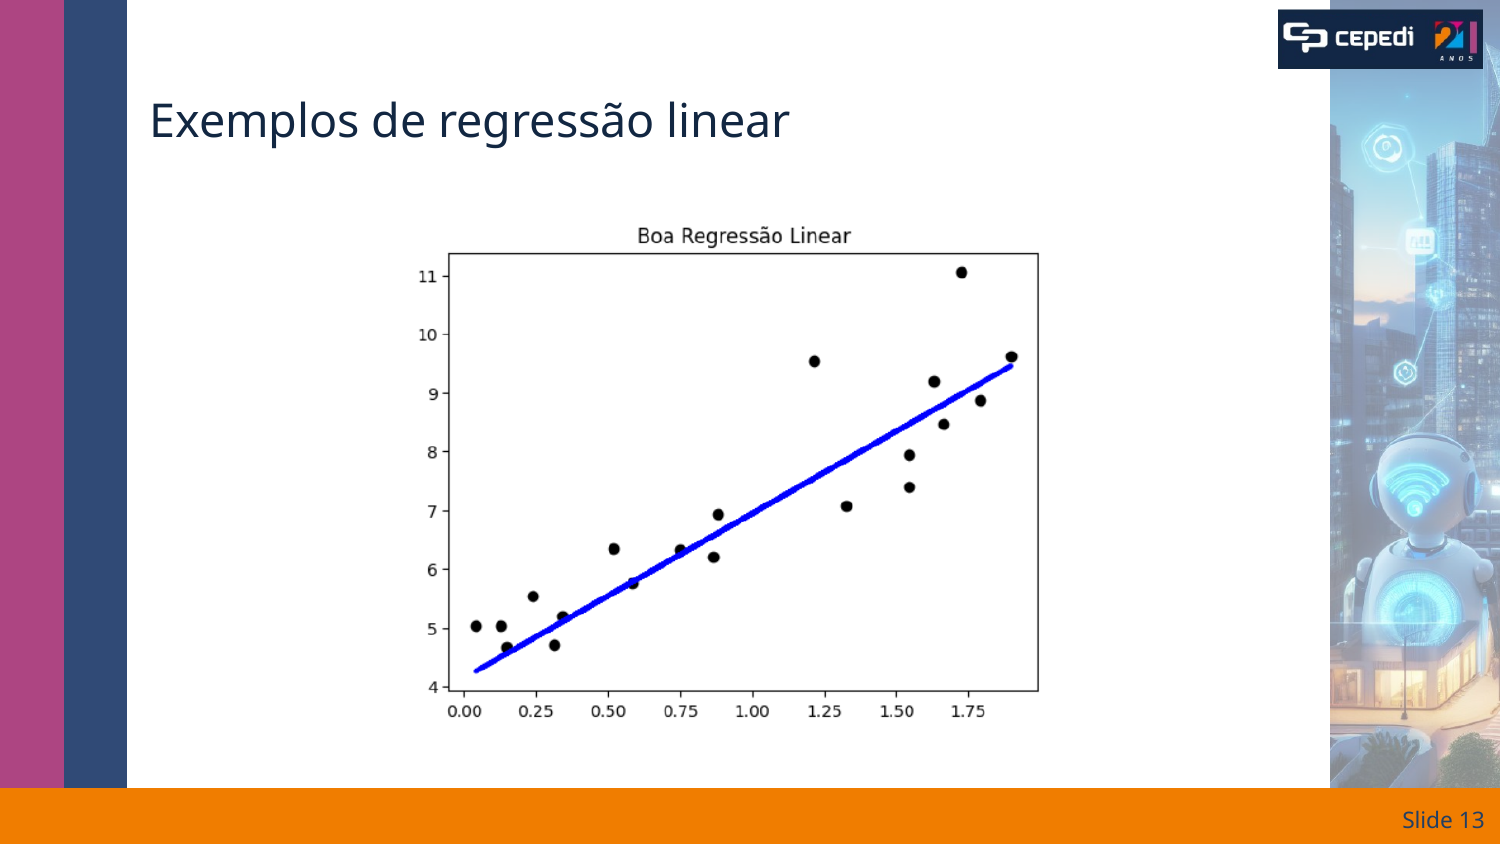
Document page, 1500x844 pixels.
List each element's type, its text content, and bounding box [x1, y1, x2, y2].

slide_number Slide ‹#› [1277, 789, 1500, 844]
title Exemplos de regressão linear [134, 72, 1339, 167]
picture [0, 0, 1500, 844]
